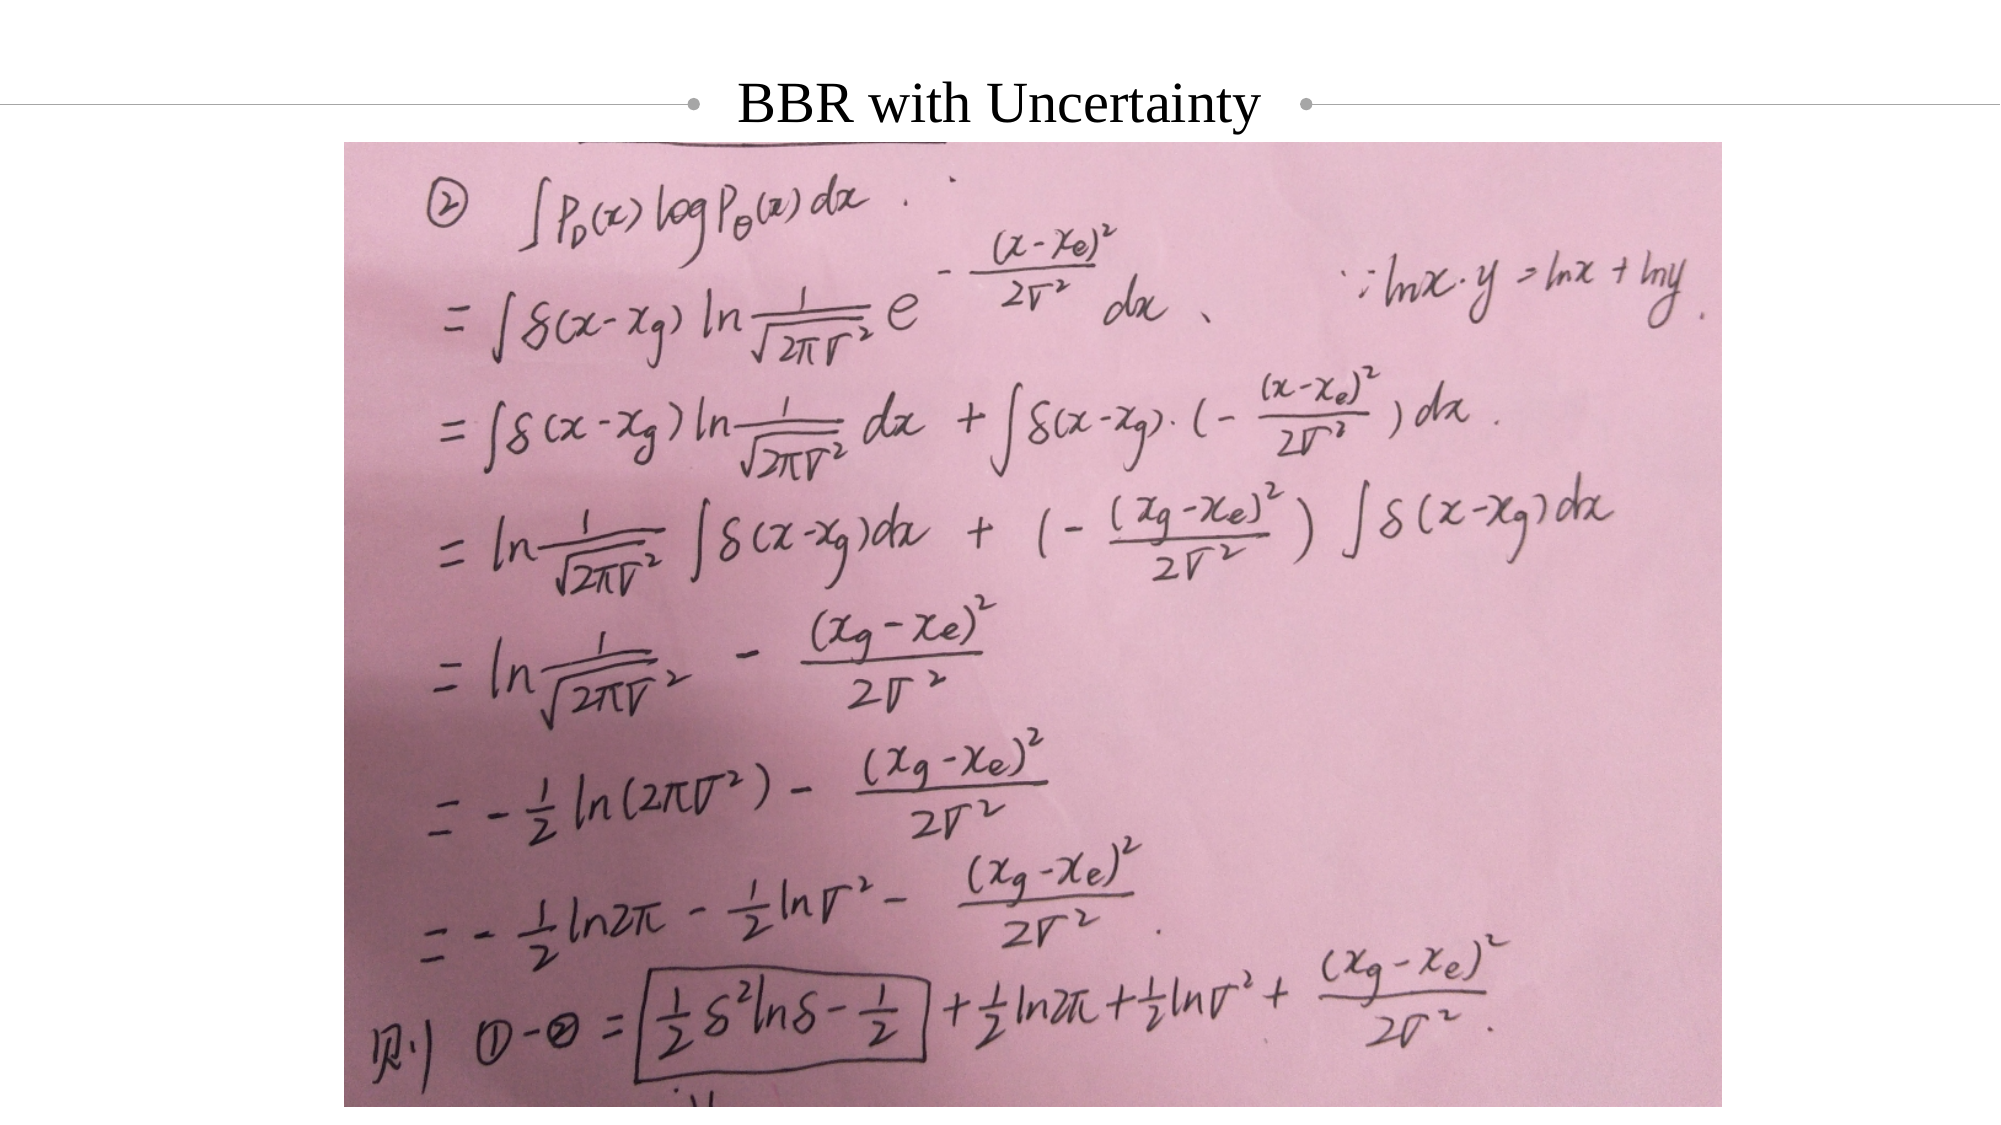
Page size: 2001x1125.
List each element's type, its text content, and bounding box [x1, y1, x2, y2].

text_box BBR with Uncertainty [722, 56, 1277, 142]
picture [344, 142, 1722, 1107]
